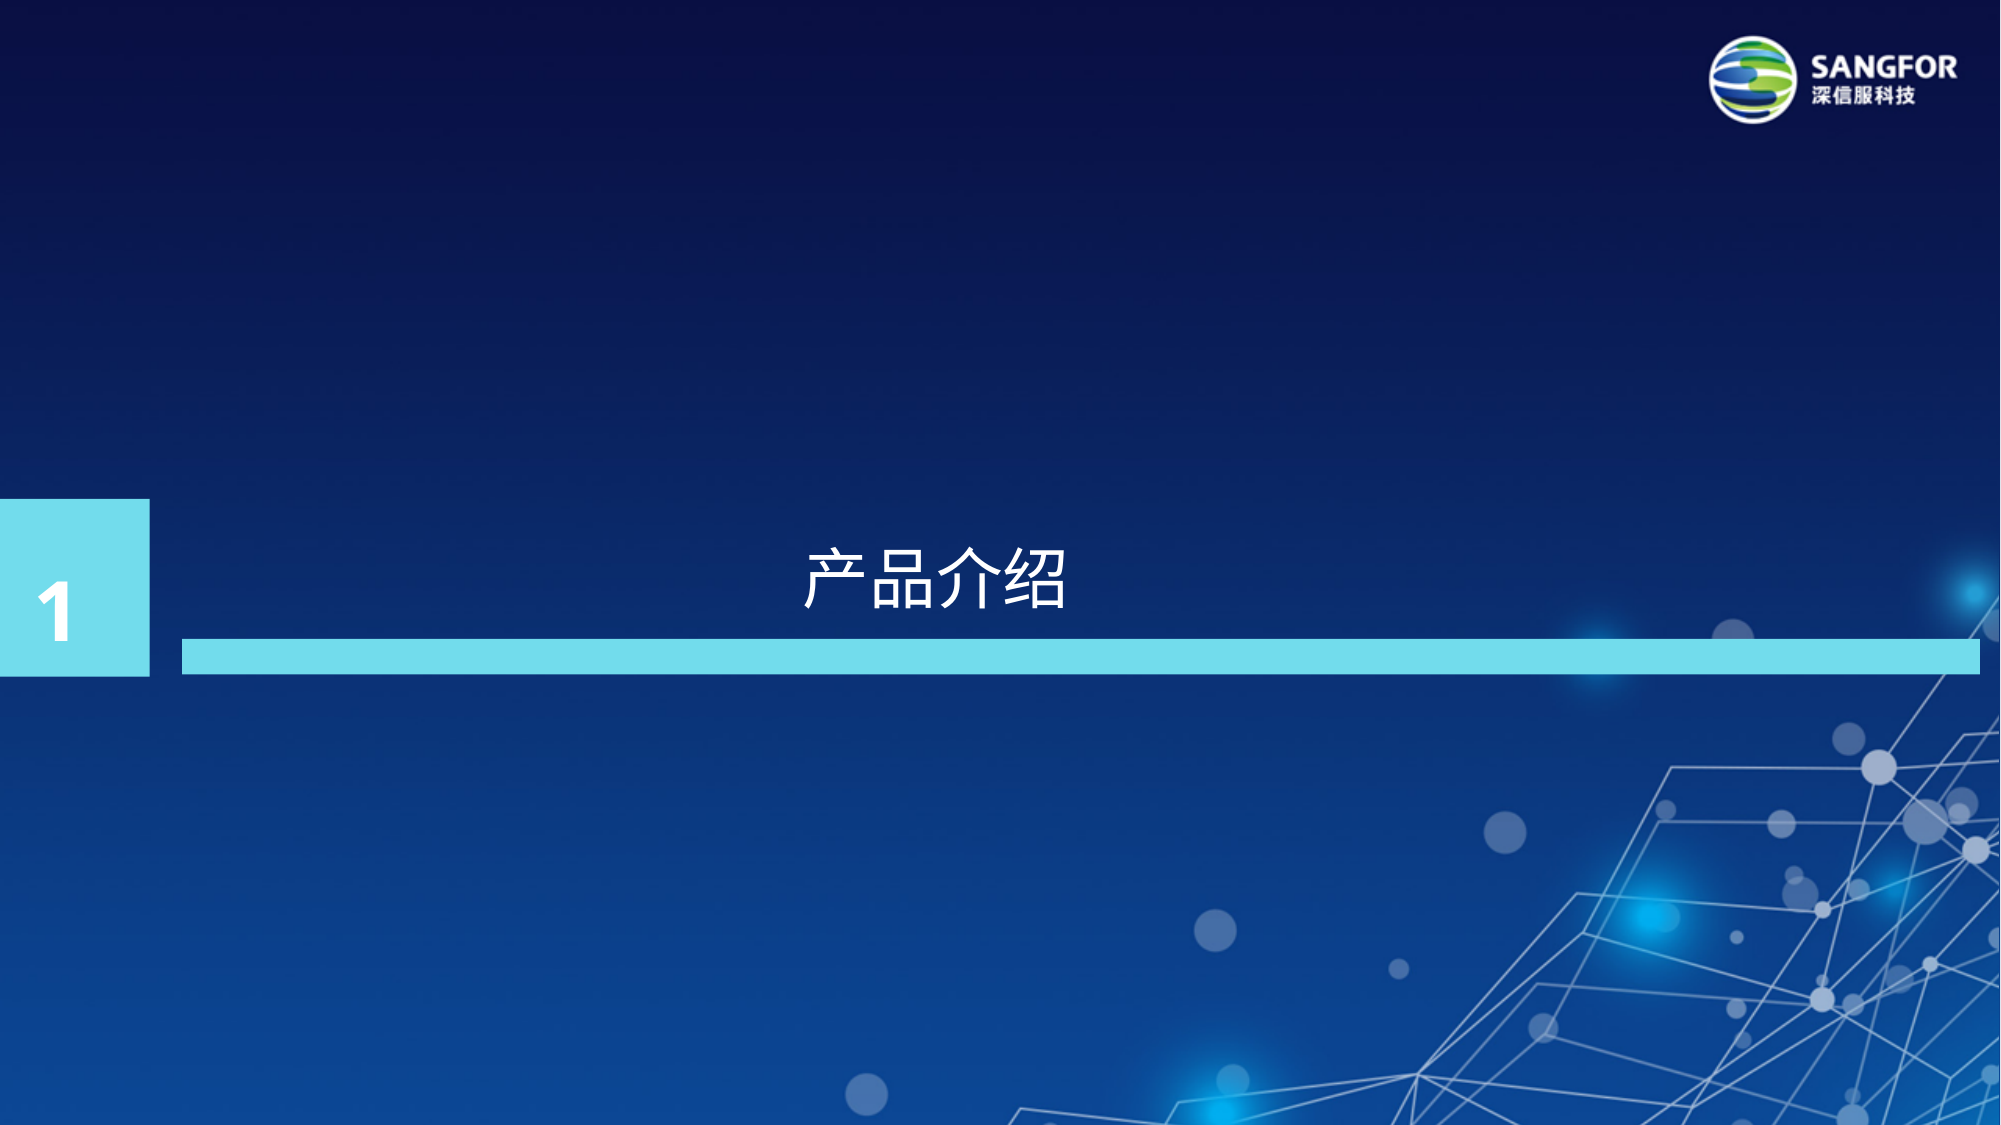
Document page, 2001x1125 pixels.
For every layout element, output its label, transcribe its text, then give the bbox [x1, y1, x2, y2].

text_box 产品介绍 [161, 213, 1712, 940]
text_box [1712, 638, 1980, 675]
text_box [0, 498, 150, 677]
picture [0, 0, 2001, 1125]
text_box 1 [18, 551, 161, 666]
